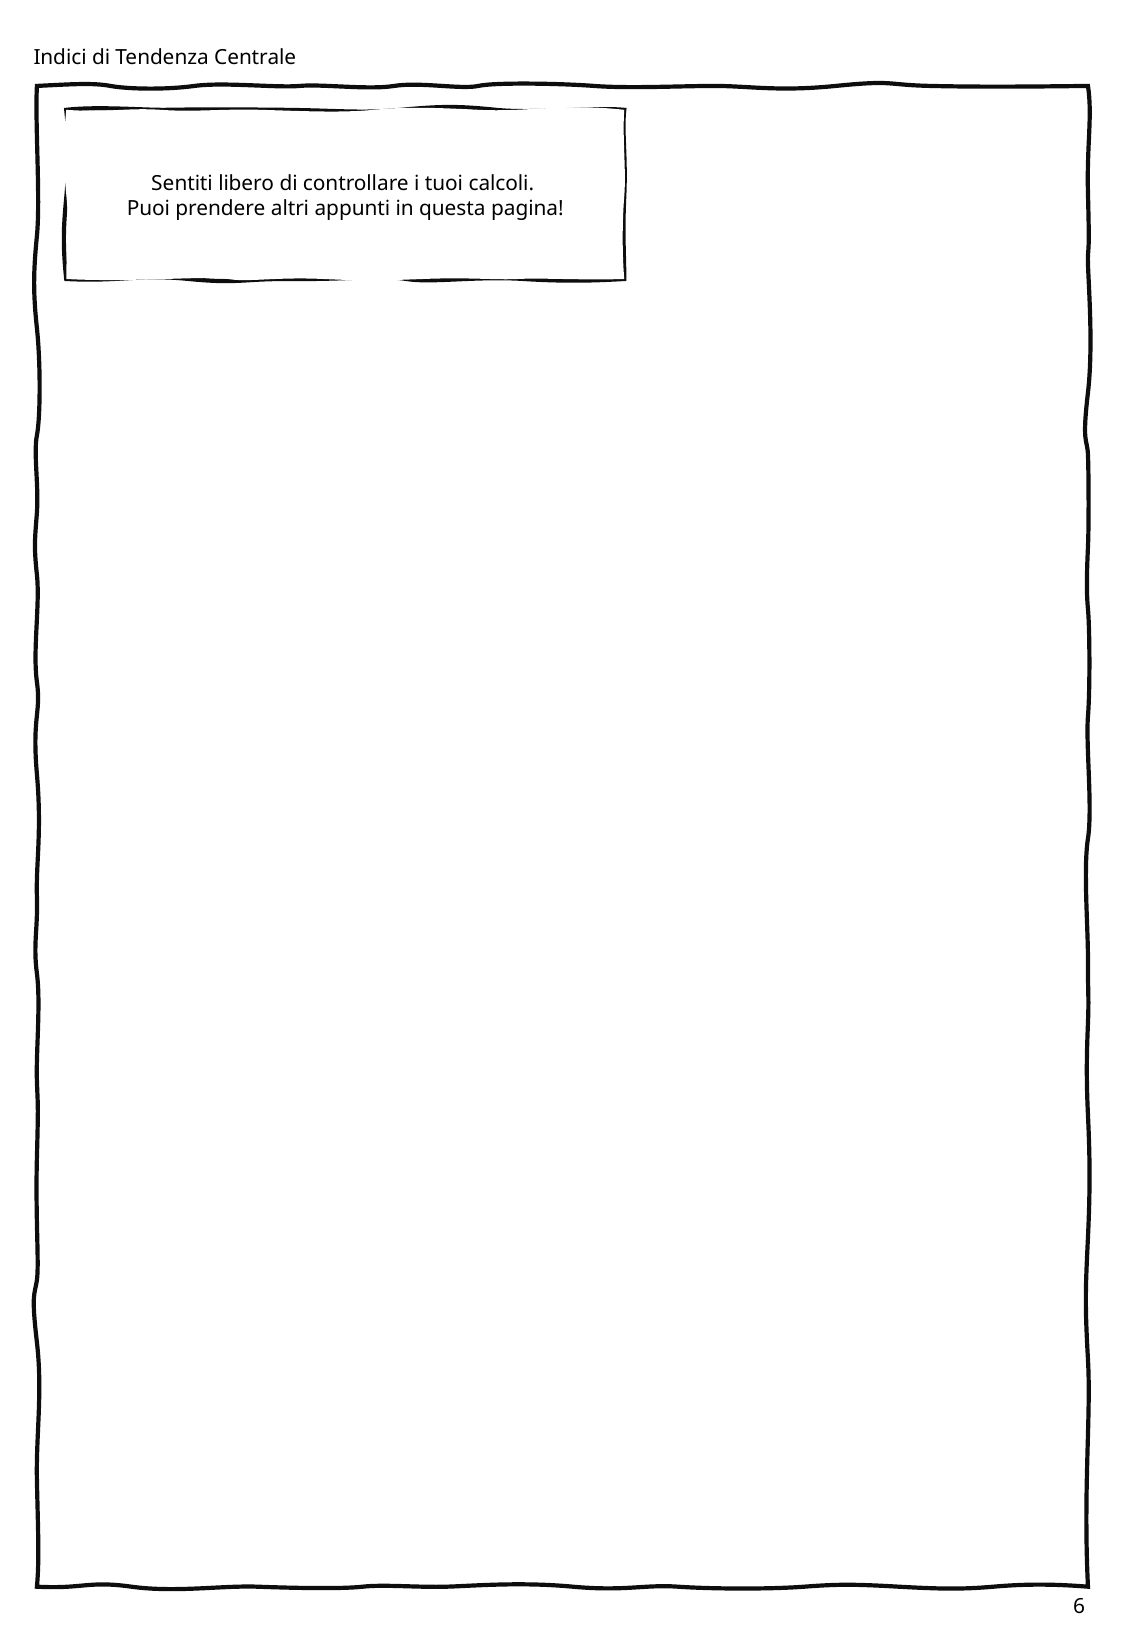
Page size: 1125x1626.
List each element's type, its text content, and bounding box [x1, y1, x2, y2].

text_box Indici di Tendenza Centrale [18, 36, 356, 77]
text_box Sentiti libero di controllare i tuoi calcoli. Puoi prendere altri appunti in questa pagina! [62, 105, 626, 283]
text_box [32, 81, 1092, 1591]
title 6 [1058, 1339, 1101, 1625]
